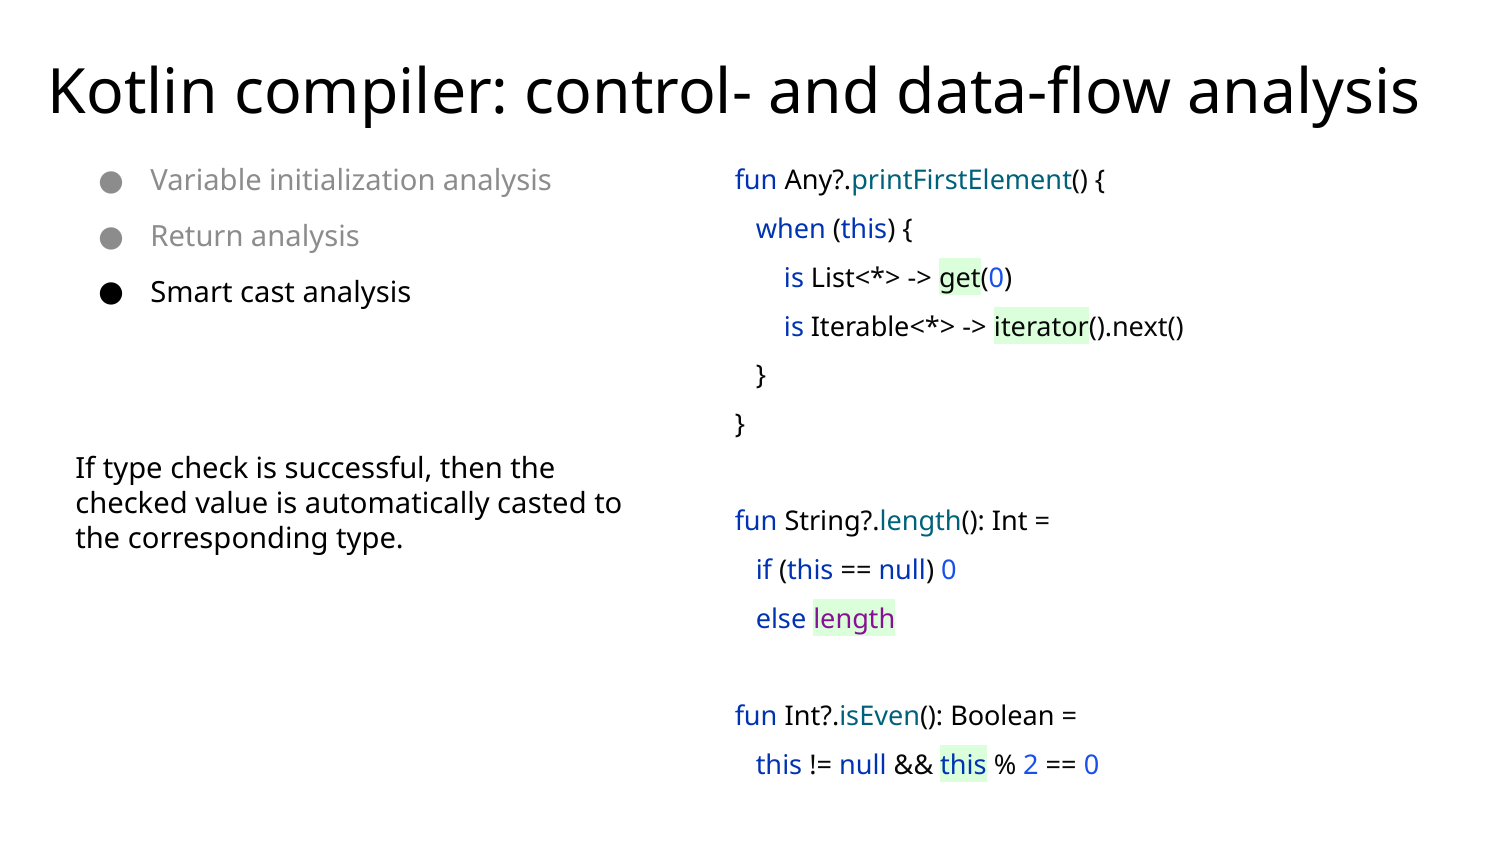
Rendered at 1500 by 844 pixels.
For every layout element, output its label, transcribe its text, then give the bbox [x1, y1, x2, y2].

text_box If type check is successful, then the checked value is automatically casted to the corresponding type. [60, 434, 669, 570]
text_box fun Any?.printFirstElement() { when (this) { is List<*> -> get(0) is Iterable<*> -> iterator().next() } } fun String?.length(): Int = if (this == null) 0 else length fun Int?.isEven(): Boolean = this != null && this % 2 == 0 [734, 146, 1443, 780]
text_box Variable initialization analysis Return analysis Smart cast analysis [60, 146, 734, 323]
title Kotlin compiler: control- and data-flow analysis [48, 48, 1443, 123]
